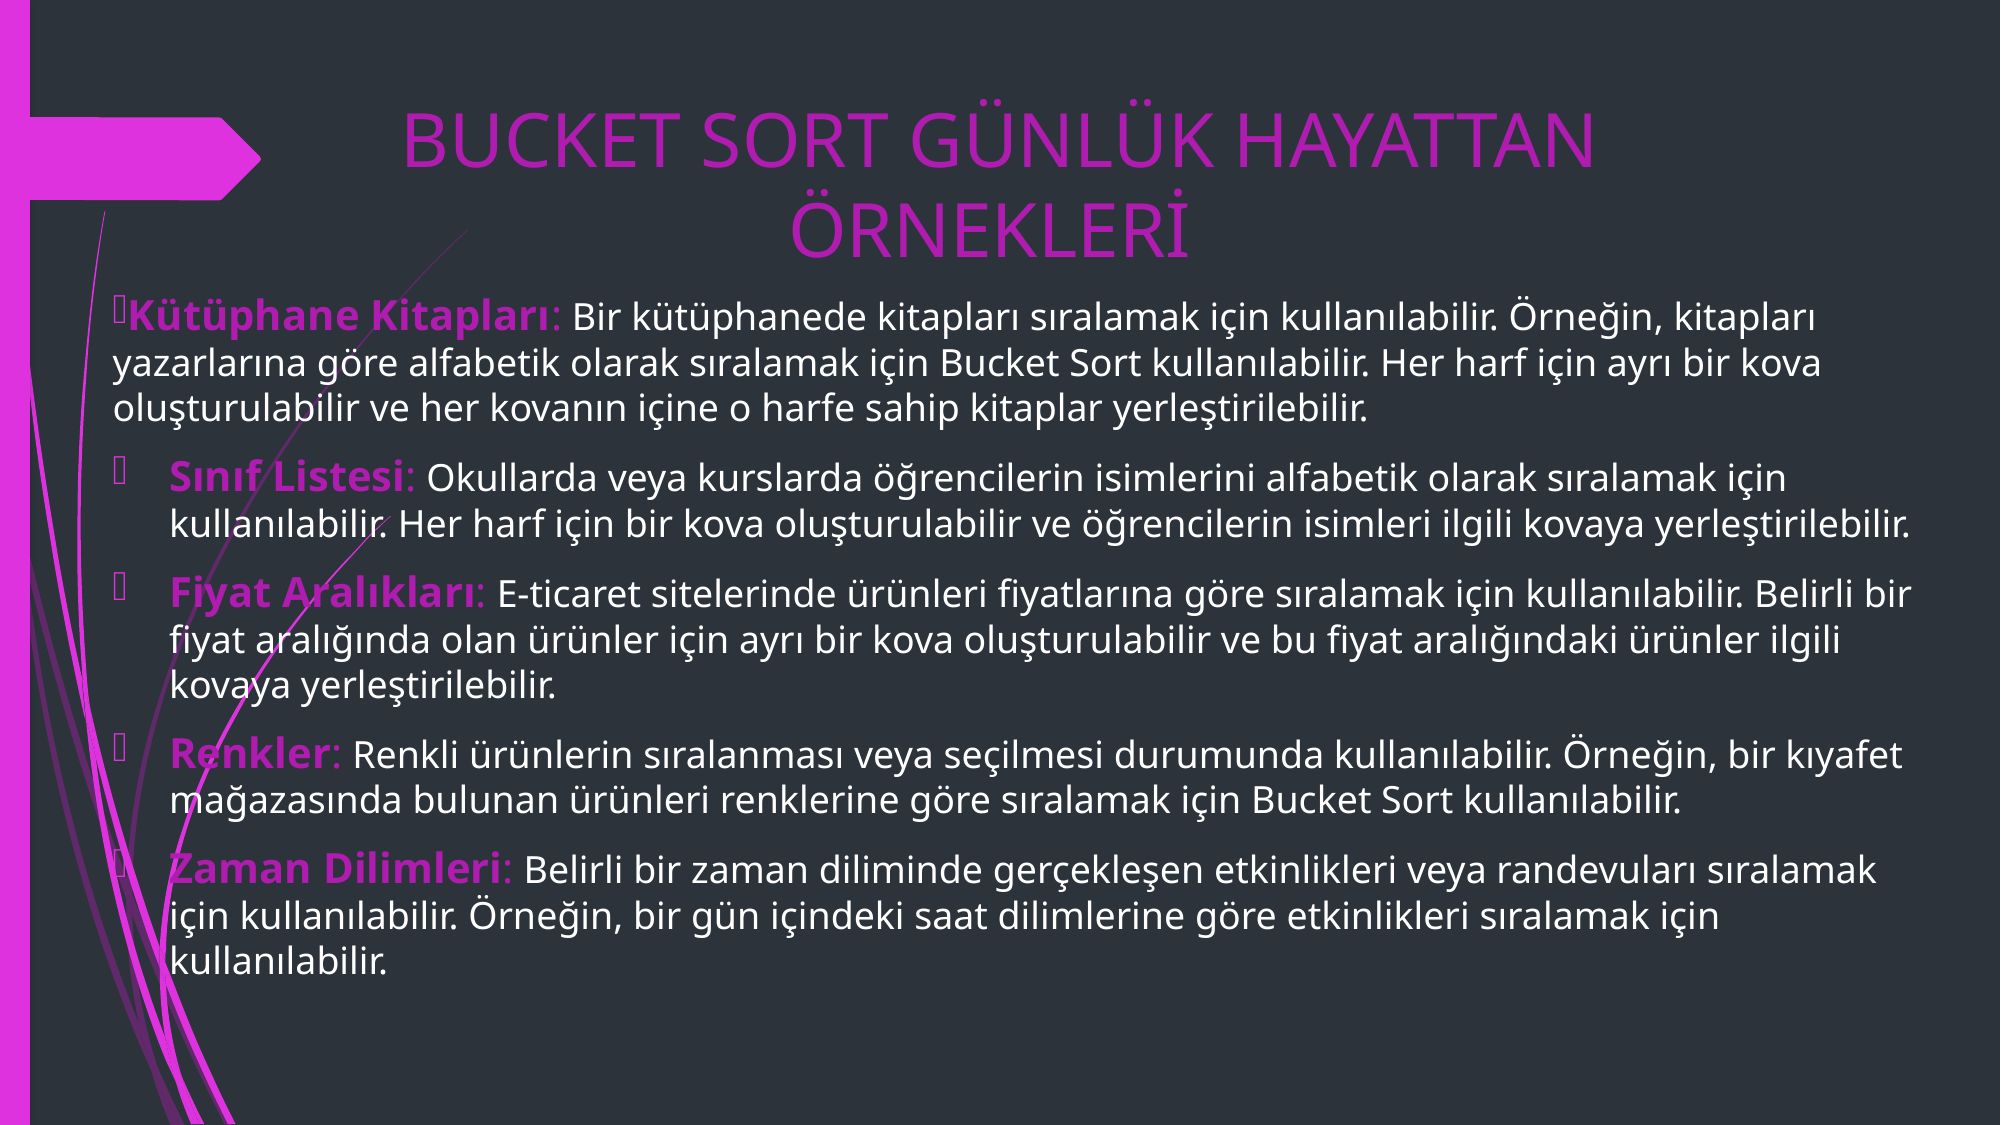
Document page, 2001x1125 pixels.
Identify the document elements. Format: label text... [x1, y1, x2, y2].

title BUCKET SORT GÜNLÜK HAYATTAN ÖRNEKLERİ [268, 84, 1731, 281]
list Kütüphane Kitapları: Bir kütüphanede kitapları sıralamak için kullanılabilir. Örneğin, kitapları yazarlarına göre alfabetik olarak sıralamak için Bucket Sort kullanılabilir. Her harf için ayrı bir kova oluşturulabilir ve her kovanın içine o harfe sahip kitaplar yerleştirilebilir. Sınıf Listesi: Okullarda veya kurslarda öğrencilerin isimlerini alfabetik olarak sıralamak için kullanılabilir. Her harf için bir kova oluşturulabilir ve öğrencilerin isimleri ilgili kovaya yerleştirilebilir. Fiyat Aralıkları: E-ticaret sitelerinde ürünleri fiyatlarına göre sıralamak için kullanılabilir. Belirli bir fiyat aralığında olan ürünler için ayrı bir kova oluşturulabilir ve bu fiyat aralığındaki ürünler ilgili kovaya yerleştirilebilir. Renkler: Renkli ürünlerin sıralanması veya seçilmesi durumunda kullanılabilir. Örneğin, bir kıyafet mağazasında bulunan ürünleri renklerine göre sıralamak için Bucket Sort kullanılabilir. Zaman Dilimleri: Belirli bir zaman diliminde gerçekleşen etkinlikleri veya randevuları sıralamak için kullanılabilir. Örneğin, bir gün içindeki saat dilimlerine göre etkinlikleri sıralamak için kullanılabilir. [97, 281, 1956, 1086]
